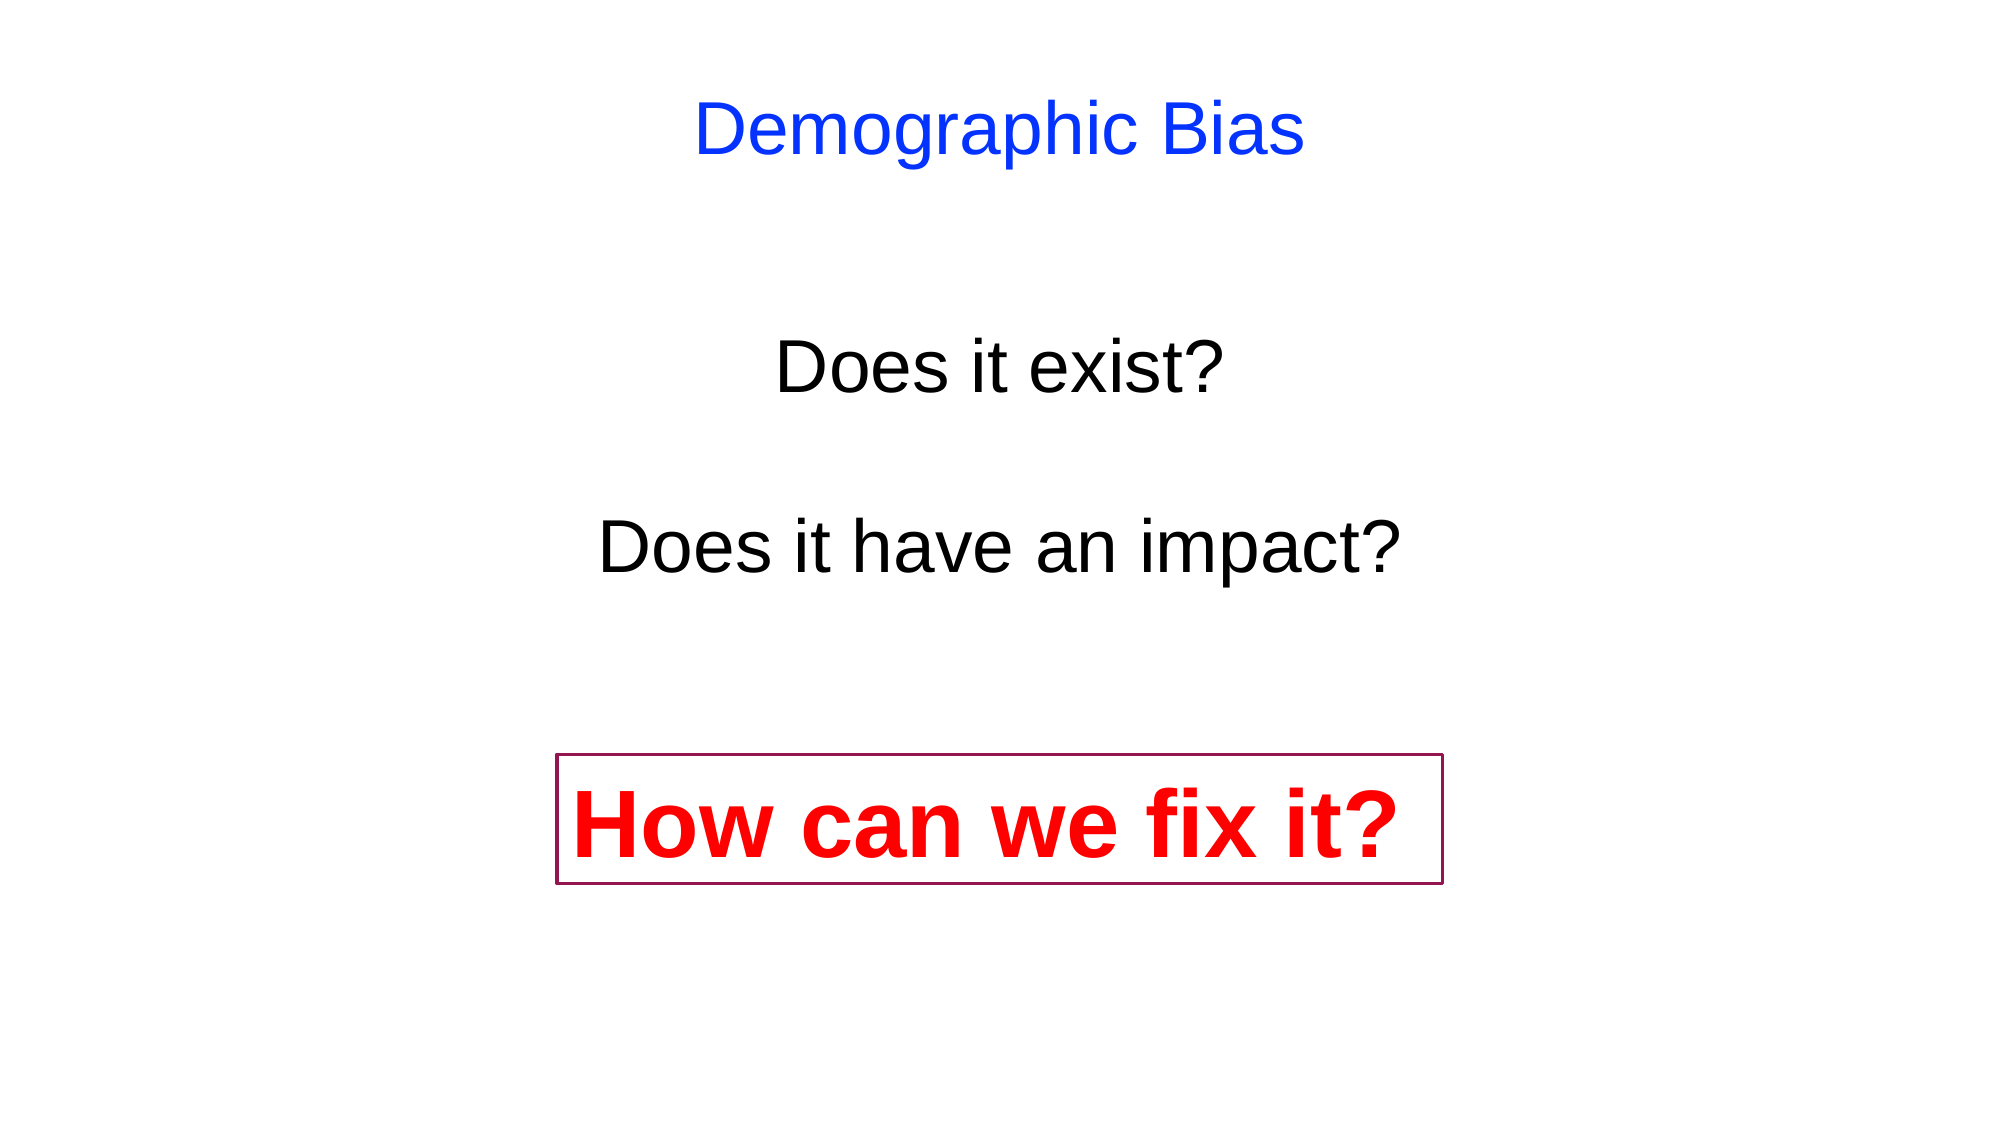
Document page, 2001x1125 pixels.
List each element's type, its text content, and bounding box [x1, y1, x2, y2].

text_box Does it exist? Does it have an impact? [582, 310, 1418, 595]
text_box Demographic Bias [678, 72, 1322, 178]
text_box How can we fix it? [556, 754, 1443, 884]
